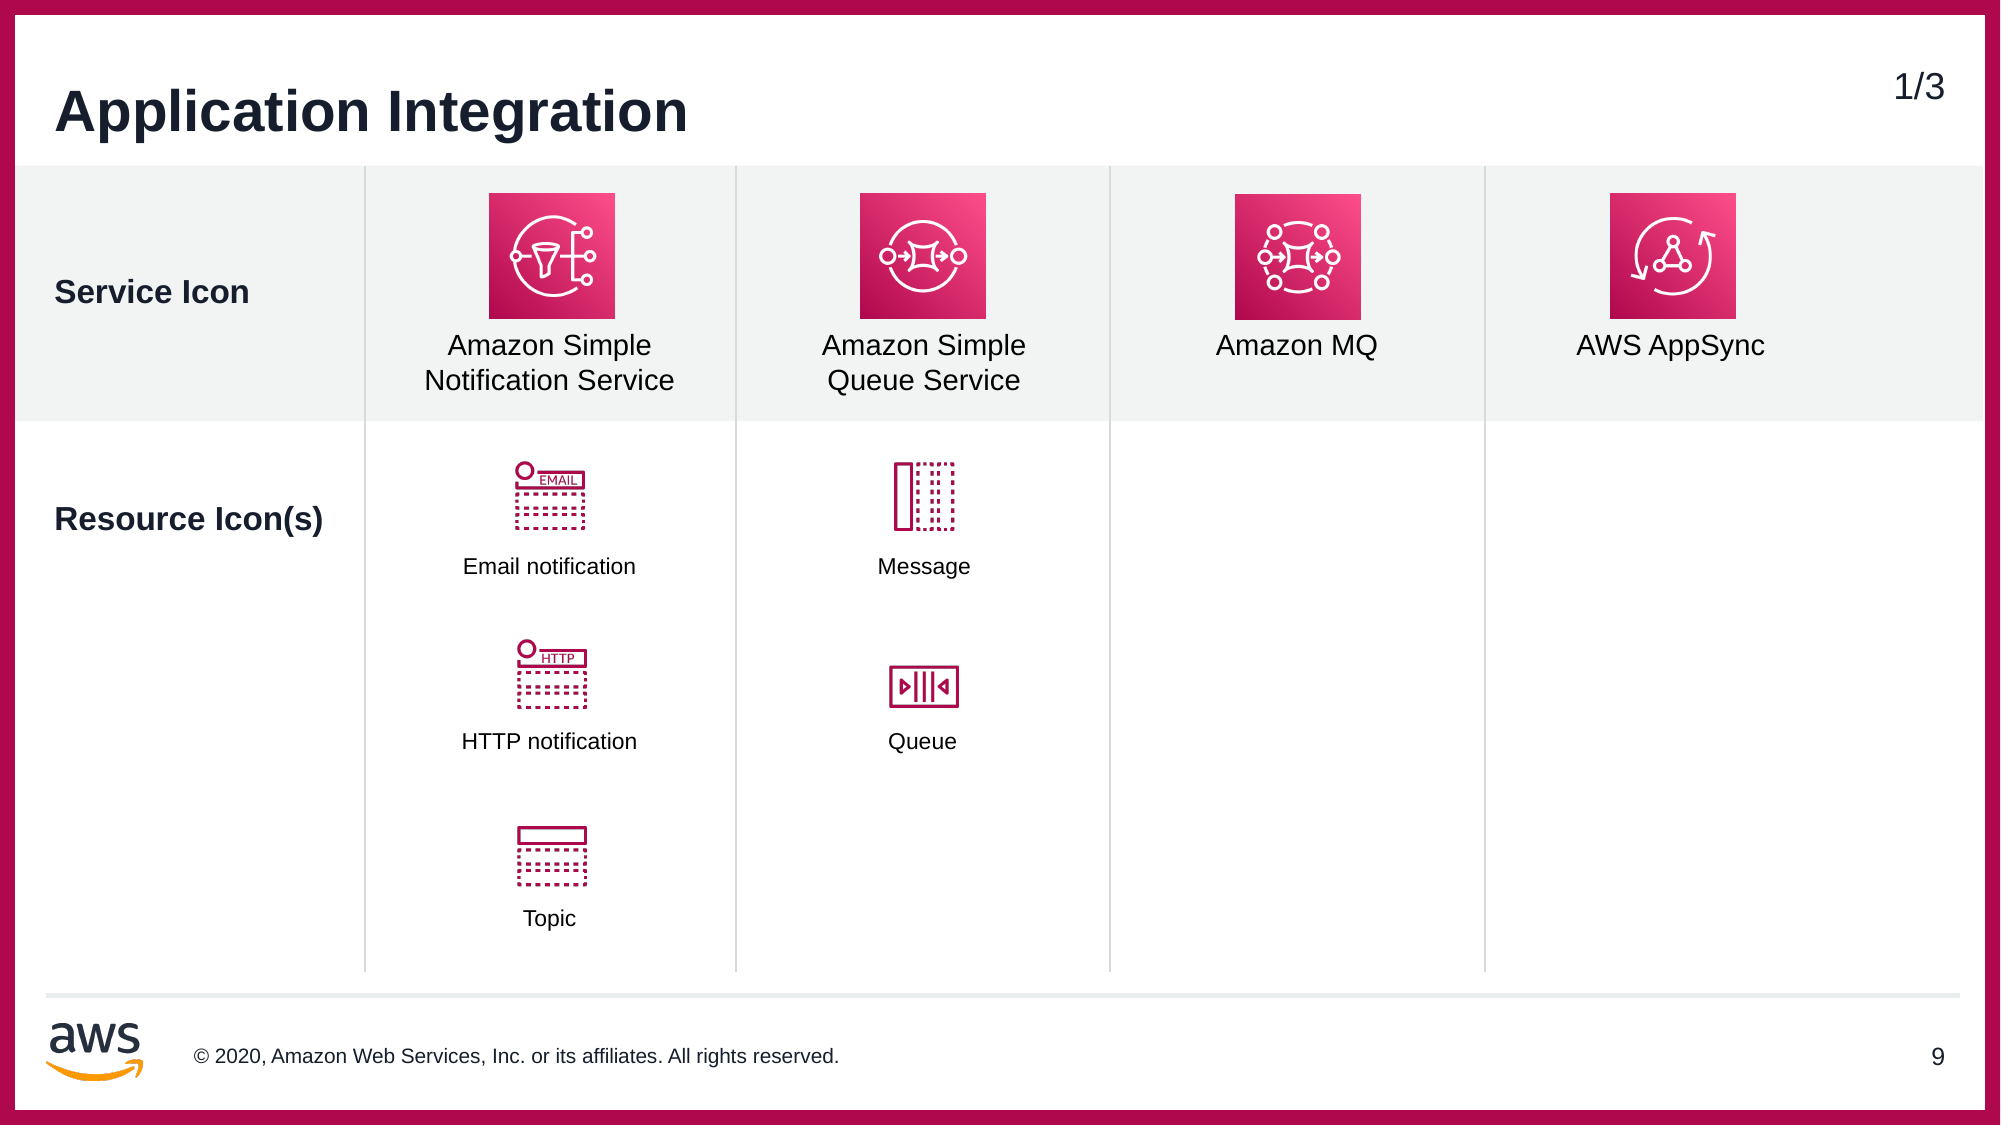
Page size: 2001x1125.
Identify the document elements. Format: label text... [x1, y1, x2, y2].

title Application Integration [39, 59, 1457, 166]
picture [514, 818, 590, 894]
text_box AWS AppSync [1485, 319, 1858, 369]
picture [489, 193, 615, 319]
picture [46, 1023, 143, 1081]
picture [512, 457, 588, 534]
text_box Amazon Simple Queue Service [736, 319, 1109, 404]
picture [1610, 193, 1736, 319]
text_box Amazon Simple Notification Service [363, 319, 735, 404]
text_box Queue [736, 719, 1109, 762]
text_box Amazon MQ [1111, 319, 1484, 369]
text_box Message [738, 544, 1110, 587]
picture [514, 636, 590, 712]
picture [886, 648, 962, 724]
footer © 2020, Amazon Web Services, Inc. or its affiliates. All rights reserved. [178, 1025, 911, 1086]
text_box Topic [363, 896, 735, 939]
picture [860, 193, 986, 319]
text_box Email notification [363, 544, 735, 587]
slide_number 9 [1493, 1025, 1961, 1086]
picture [1235, 194, 1361, 320]
list 1/3 [1693, 59, 1961, 166]
picture [886, 459, 962, 535]
text_box HTTP notification [363, 719, 735, 762]
